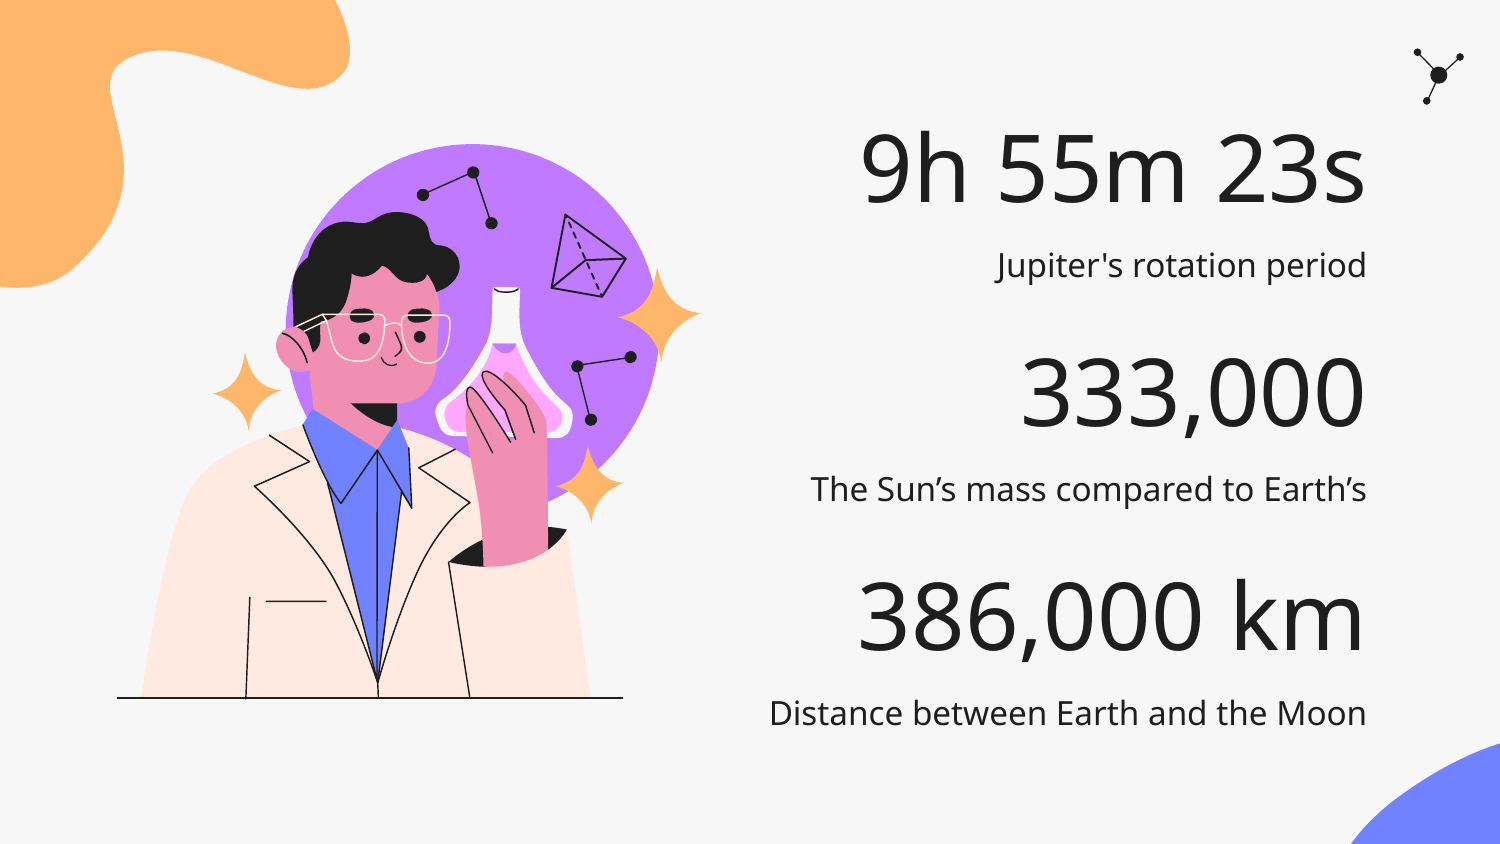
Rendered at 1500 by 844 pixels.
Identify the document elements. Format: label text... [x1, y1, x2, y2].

subtitle The Sun’s mass compared to Earth’s [707, 446, 1383, 510]
title 9h 55m 23s [701, 109, 1383, 237]
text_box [140, 143, 702, 700]
subtitle Jupiter's rotation period [707, 237, 1383, 286]
title 386,000 km [707, 557, 1383, 670]
subtitle Distance between Earth and the Moon [701, 670, 1383, 734]
title 333,000 [707, 333, 1383, 446]
